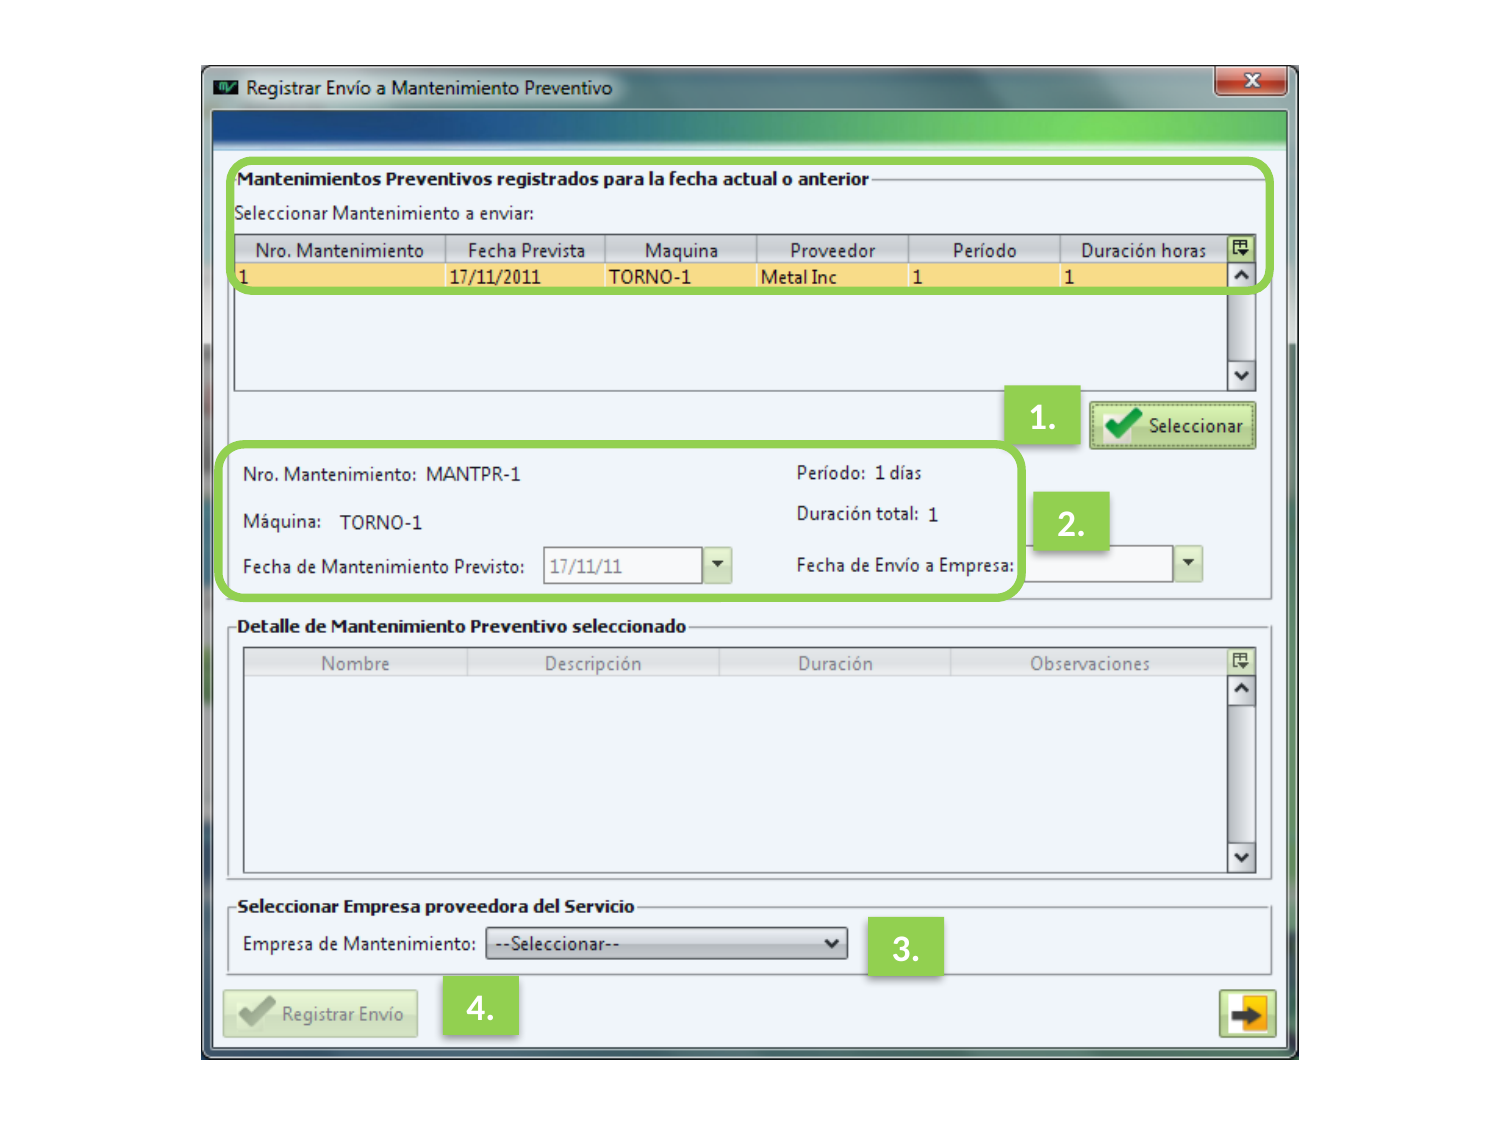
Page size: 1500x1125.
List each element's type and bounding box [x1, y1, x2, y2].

text_box [200, 65, 1299, 1060]
